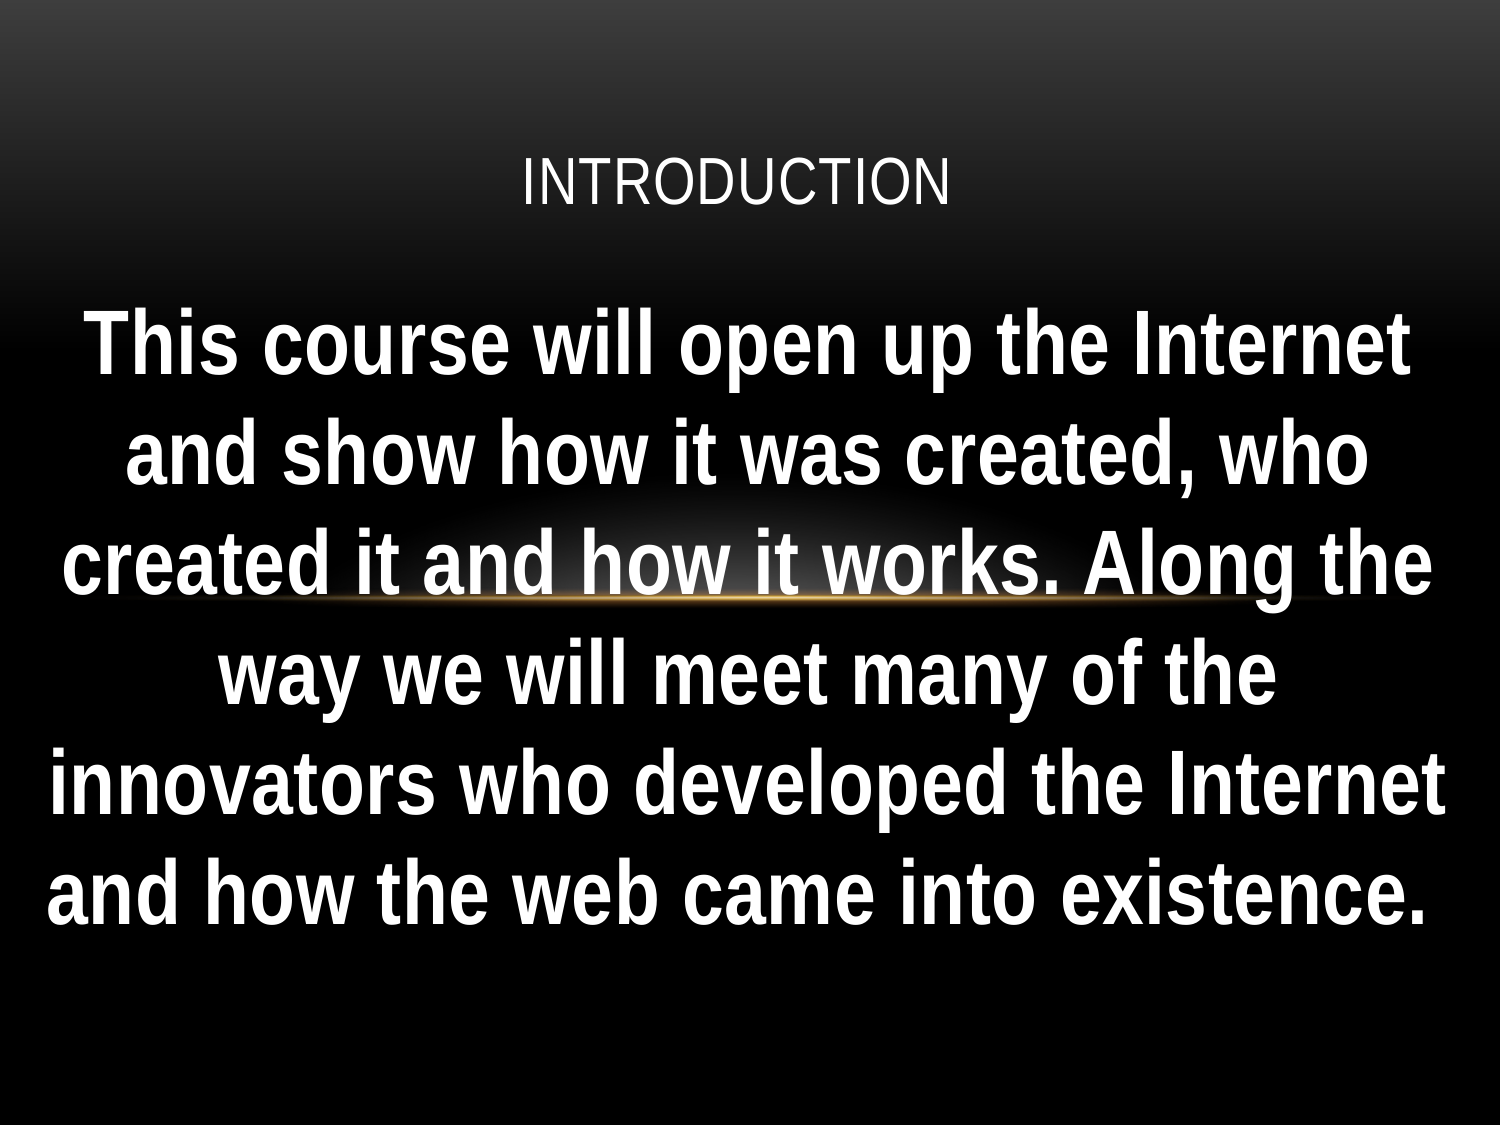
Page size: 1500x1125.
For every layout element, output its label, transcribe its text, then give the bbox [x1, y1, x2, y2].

subtitle This course will open up the Internet and show how it was created, who created it and how it works. Along the way we will meet many of the innovators who developed the Internet and how the web came into existence. [0, 275, 1500, 1100]
title INTRODUCTION [37, 0, 1438, 225]
picture [0, 0, 1500, 275]
